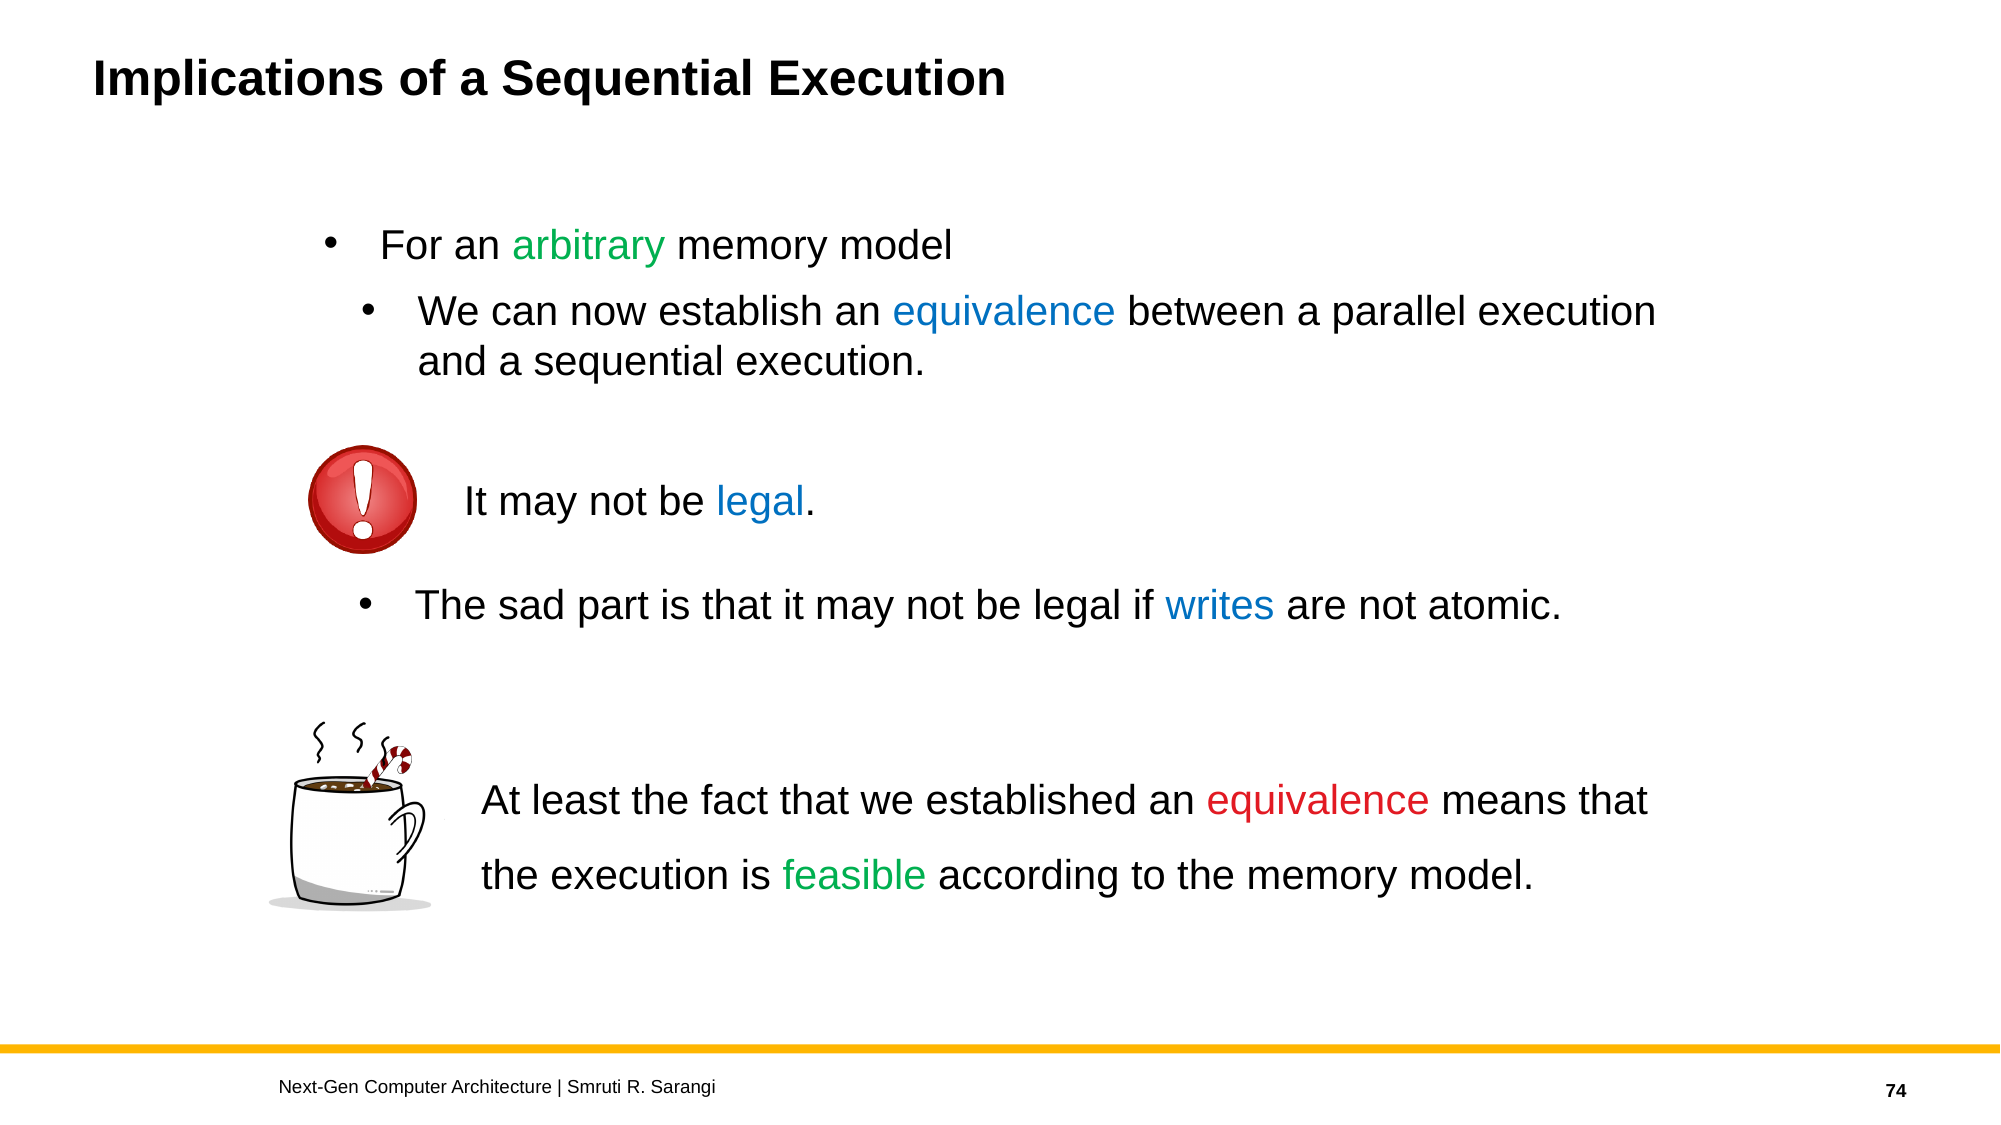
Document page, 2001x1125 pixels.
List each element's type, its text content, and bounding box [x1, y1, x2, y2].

text_box The sad part is that it may not be legal if writes are not atomic. [343, 570, 1750, 649]
footer Next-Gen Computer Architecture | Smruti R. Sarangi [263, 1067, 1464, 1105]
text_box It may not be legal. [449, 466, 843, 532]
text_box At least the fact that we established an equivalence means that the execution is feasible according to the memory model. [465, 765, 1673, 889]
picture [308, 445, 417, 554]
title Implications of a Sequential Execution [78, 45, 1578, 180]
slide_number 74 [1711, 1071, 1922, 1109]
picture [249, 711, 462, 923]
list For an arbitrary memory model We can now establish an equivalence between a parallel execution and a sequential execution. [308, 210, 1716, 429]
